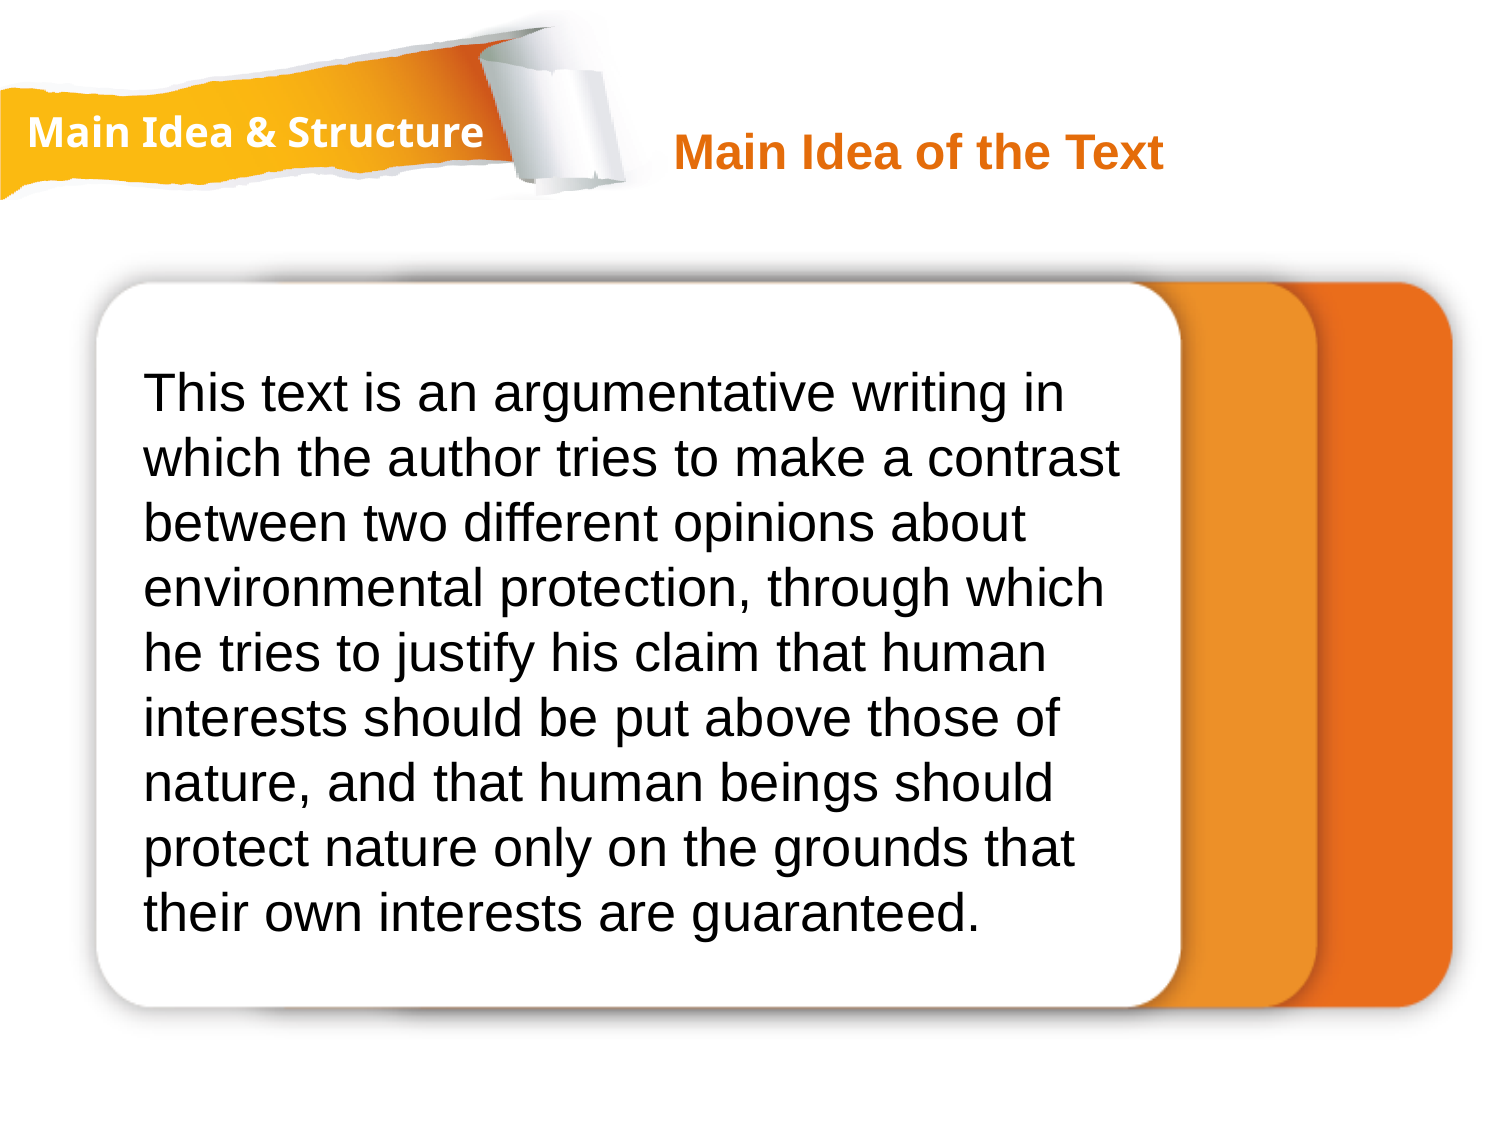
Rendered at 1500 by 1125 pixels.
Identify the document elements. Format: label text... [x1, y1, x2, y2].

picture [0, 10, 668, 200]
text_box Main Idea of the Text [672, 111, 1313, 187]
picture [63, 210, 1483, 1048]
